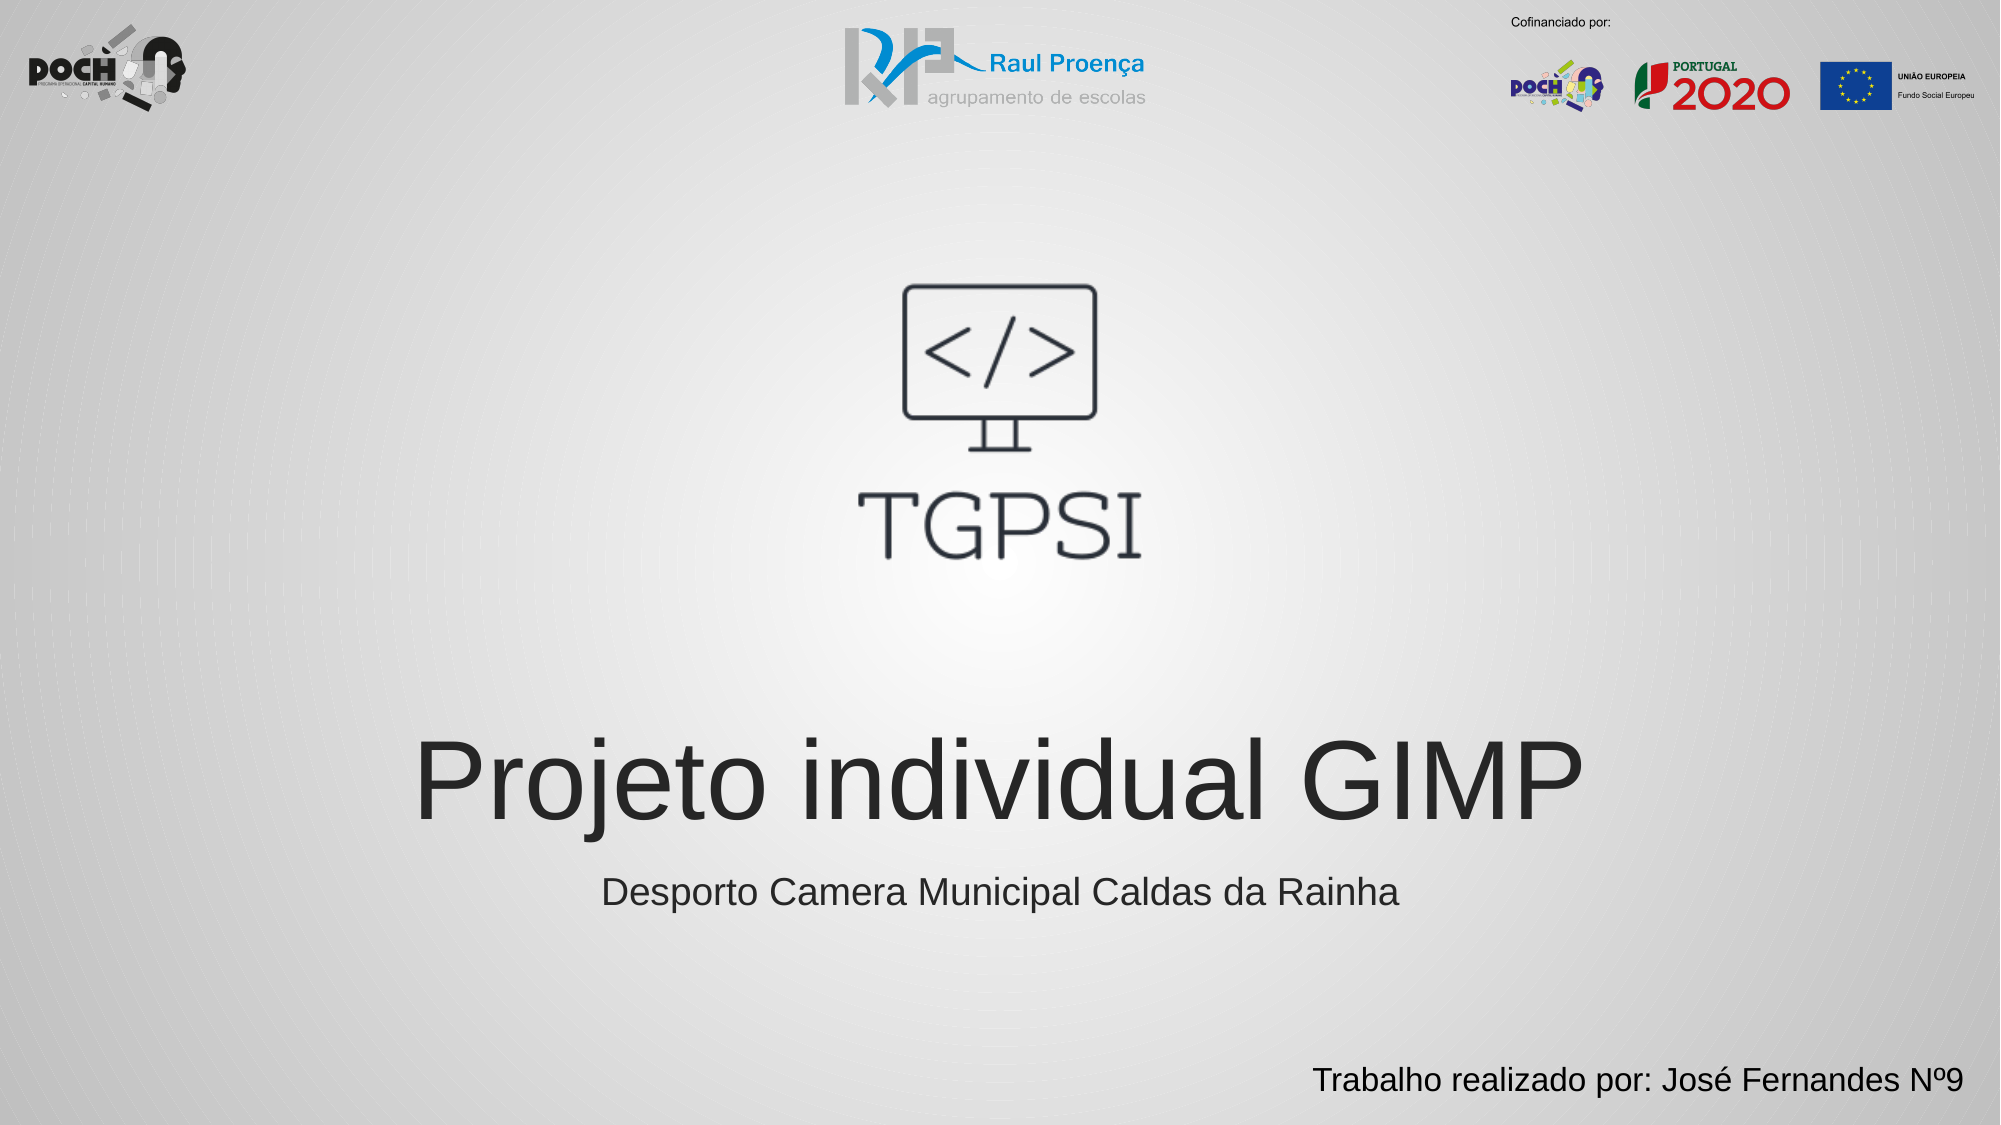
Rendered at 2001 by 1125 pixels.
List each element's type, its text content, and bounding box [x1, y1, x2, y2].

picture [0, 0, 218, 147]
text_box Desporto Camera Municipal Caldas da Rainha [0, 859, 2000, 921]
picture [833, 20, 1157, 116]
text_box Projeto individual GIMP [0, 700, 2000, 850]
picture [843, 265, 1157, 579]
picture [1511, 17, 1974, 112]
text_box Trabalho realizado por: José Fernandes Nº9 [1277, 1051, 2000, 1106]
